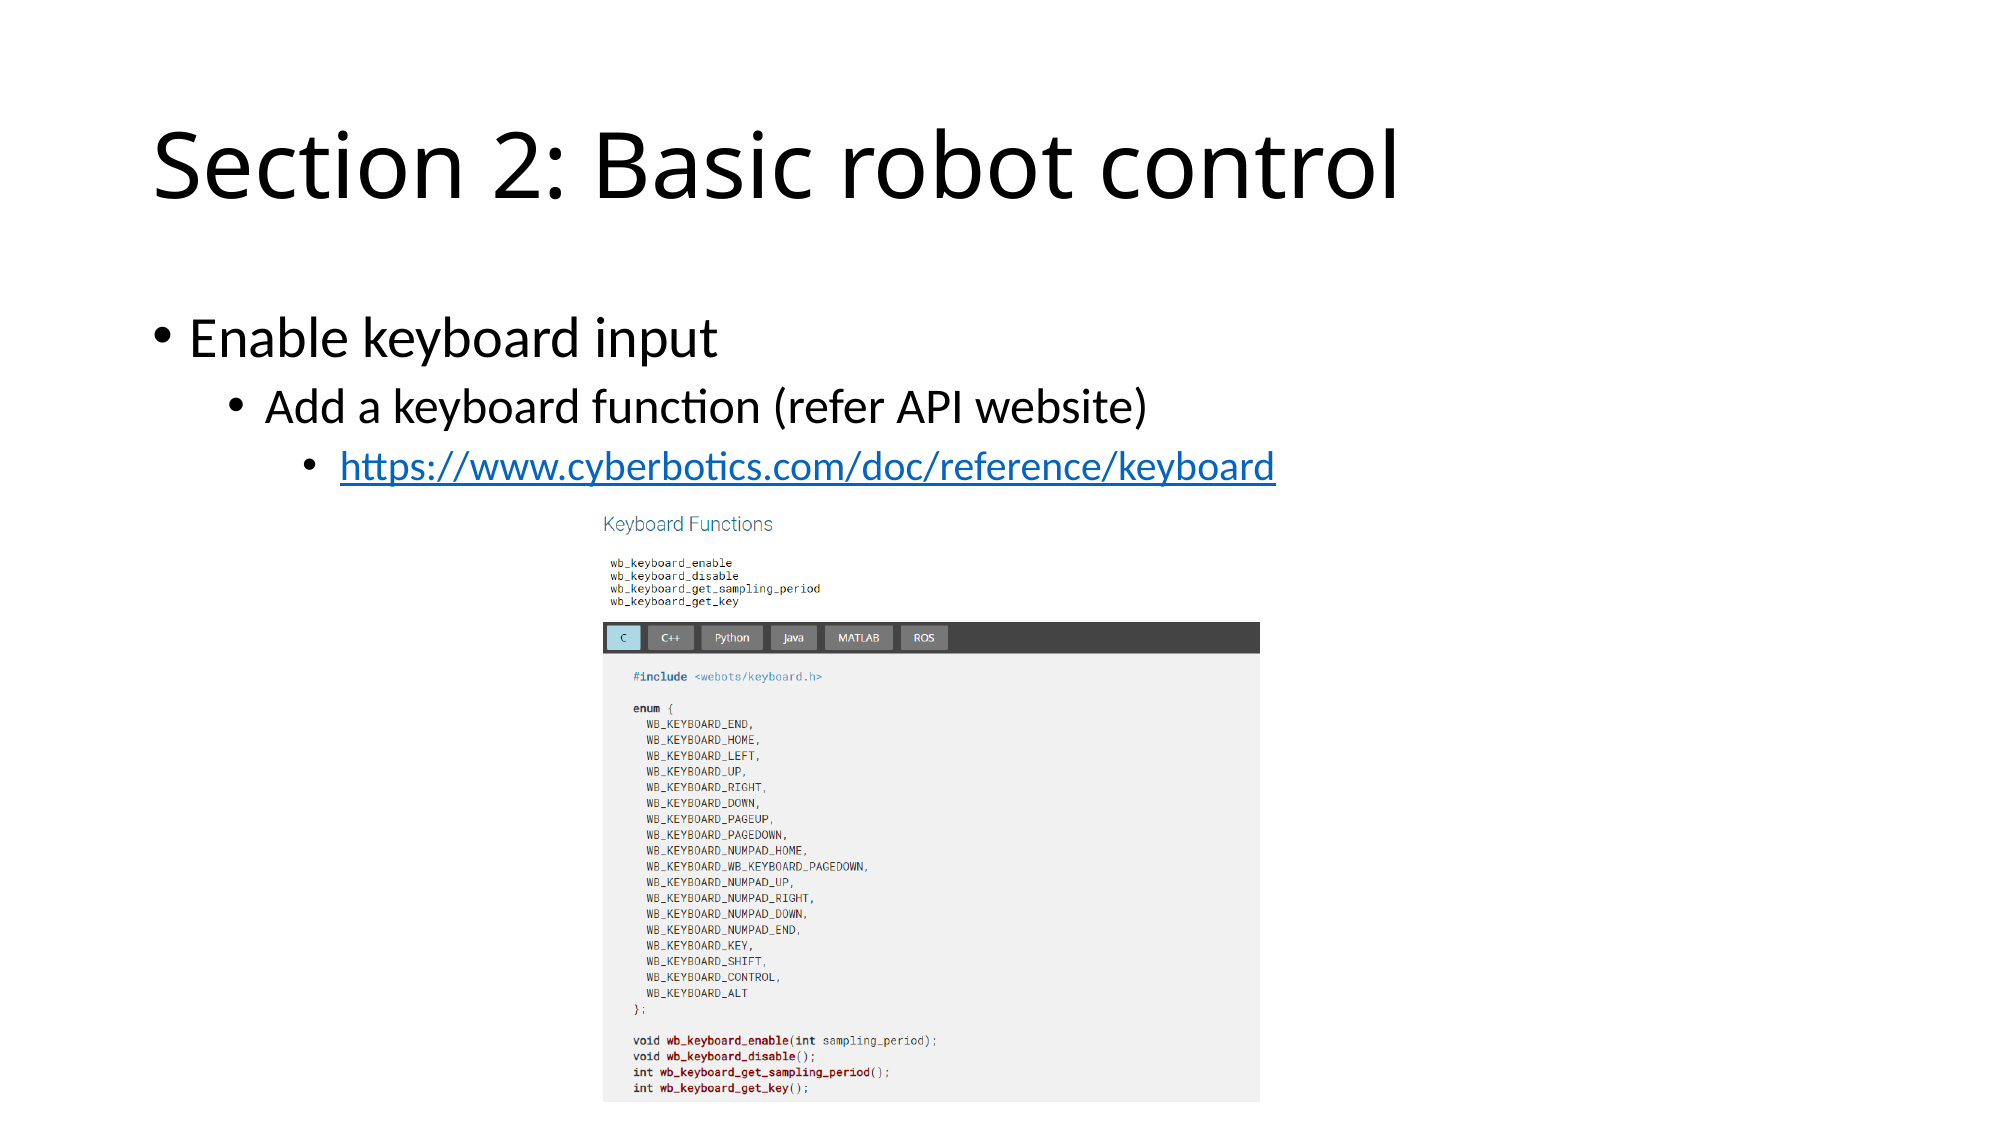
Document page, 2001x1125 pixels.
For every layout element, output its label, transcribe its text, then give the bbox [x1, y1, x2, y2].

list Enable keyboard input Add a keyboard function (refer API website) https://www.cyberbotics.com/doc/reference/keyboard [137, 299, 1863, 1014]
title Section 2: Basic robot control [137, 59, 1863, 278]
picture [598, 510, 1272, 1102]
